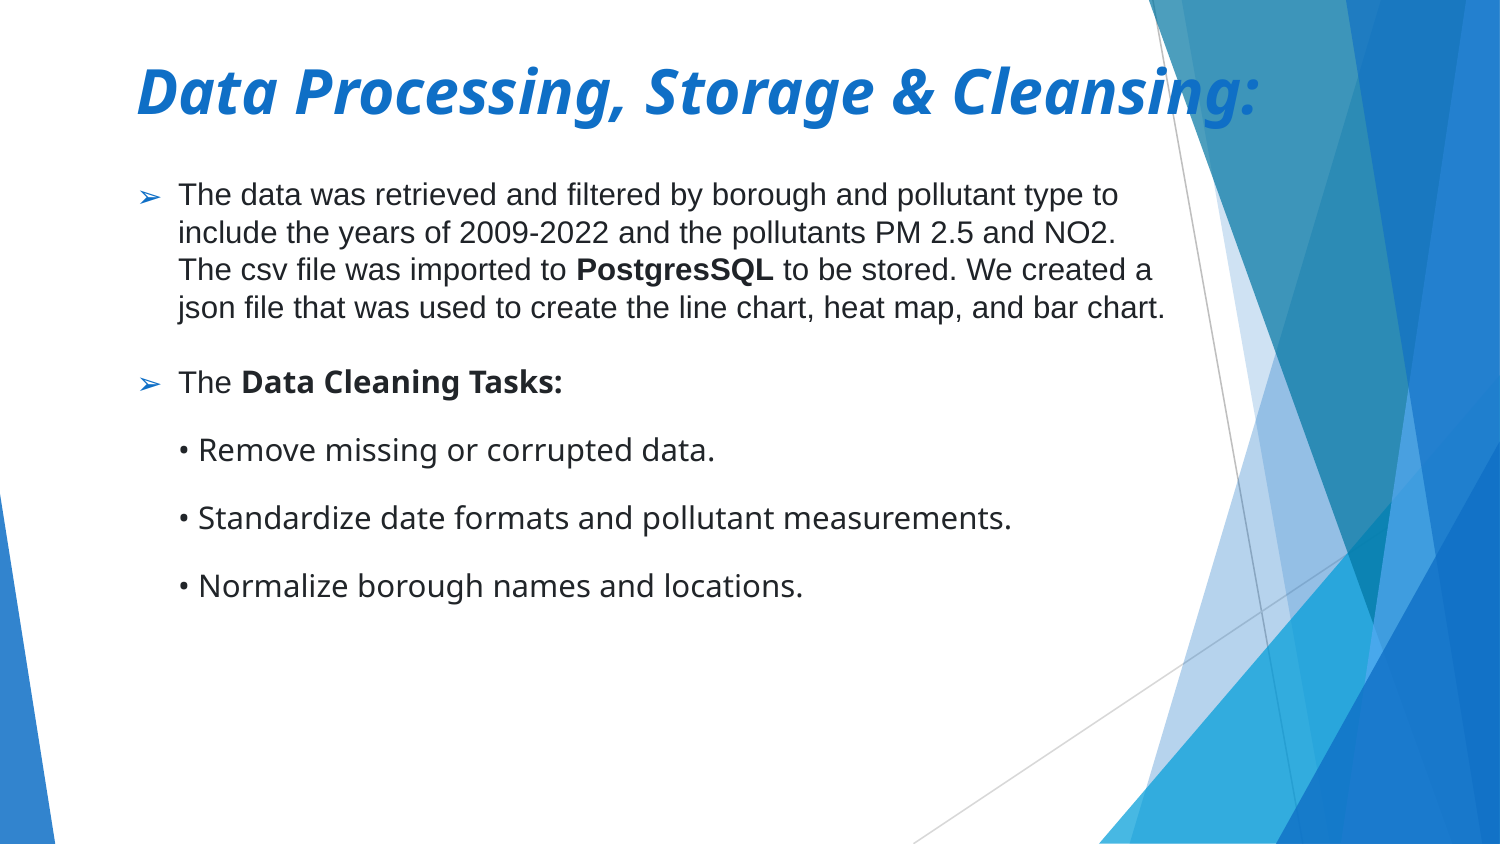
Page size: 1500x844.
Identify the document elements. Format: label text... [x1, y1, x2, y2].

list The data was retrieved and filtered by borough and pollutant type to include the years of 2009-2022 and the pollutants PM 2.5 and NO2. The csv file was imported to PostgresSQL to be stored. We created a json file that was used to create the line chart, heat map, and bar chart. The Data Cleaning Tasks: • Remove missing or corrupted data. • Standardize date formats and pollutant measurements. • Normalize borough names and locations. [125, 169, 1183, 637]
title Data Processing, Storage & Cleansing: [125, 46, 1293, 142]
